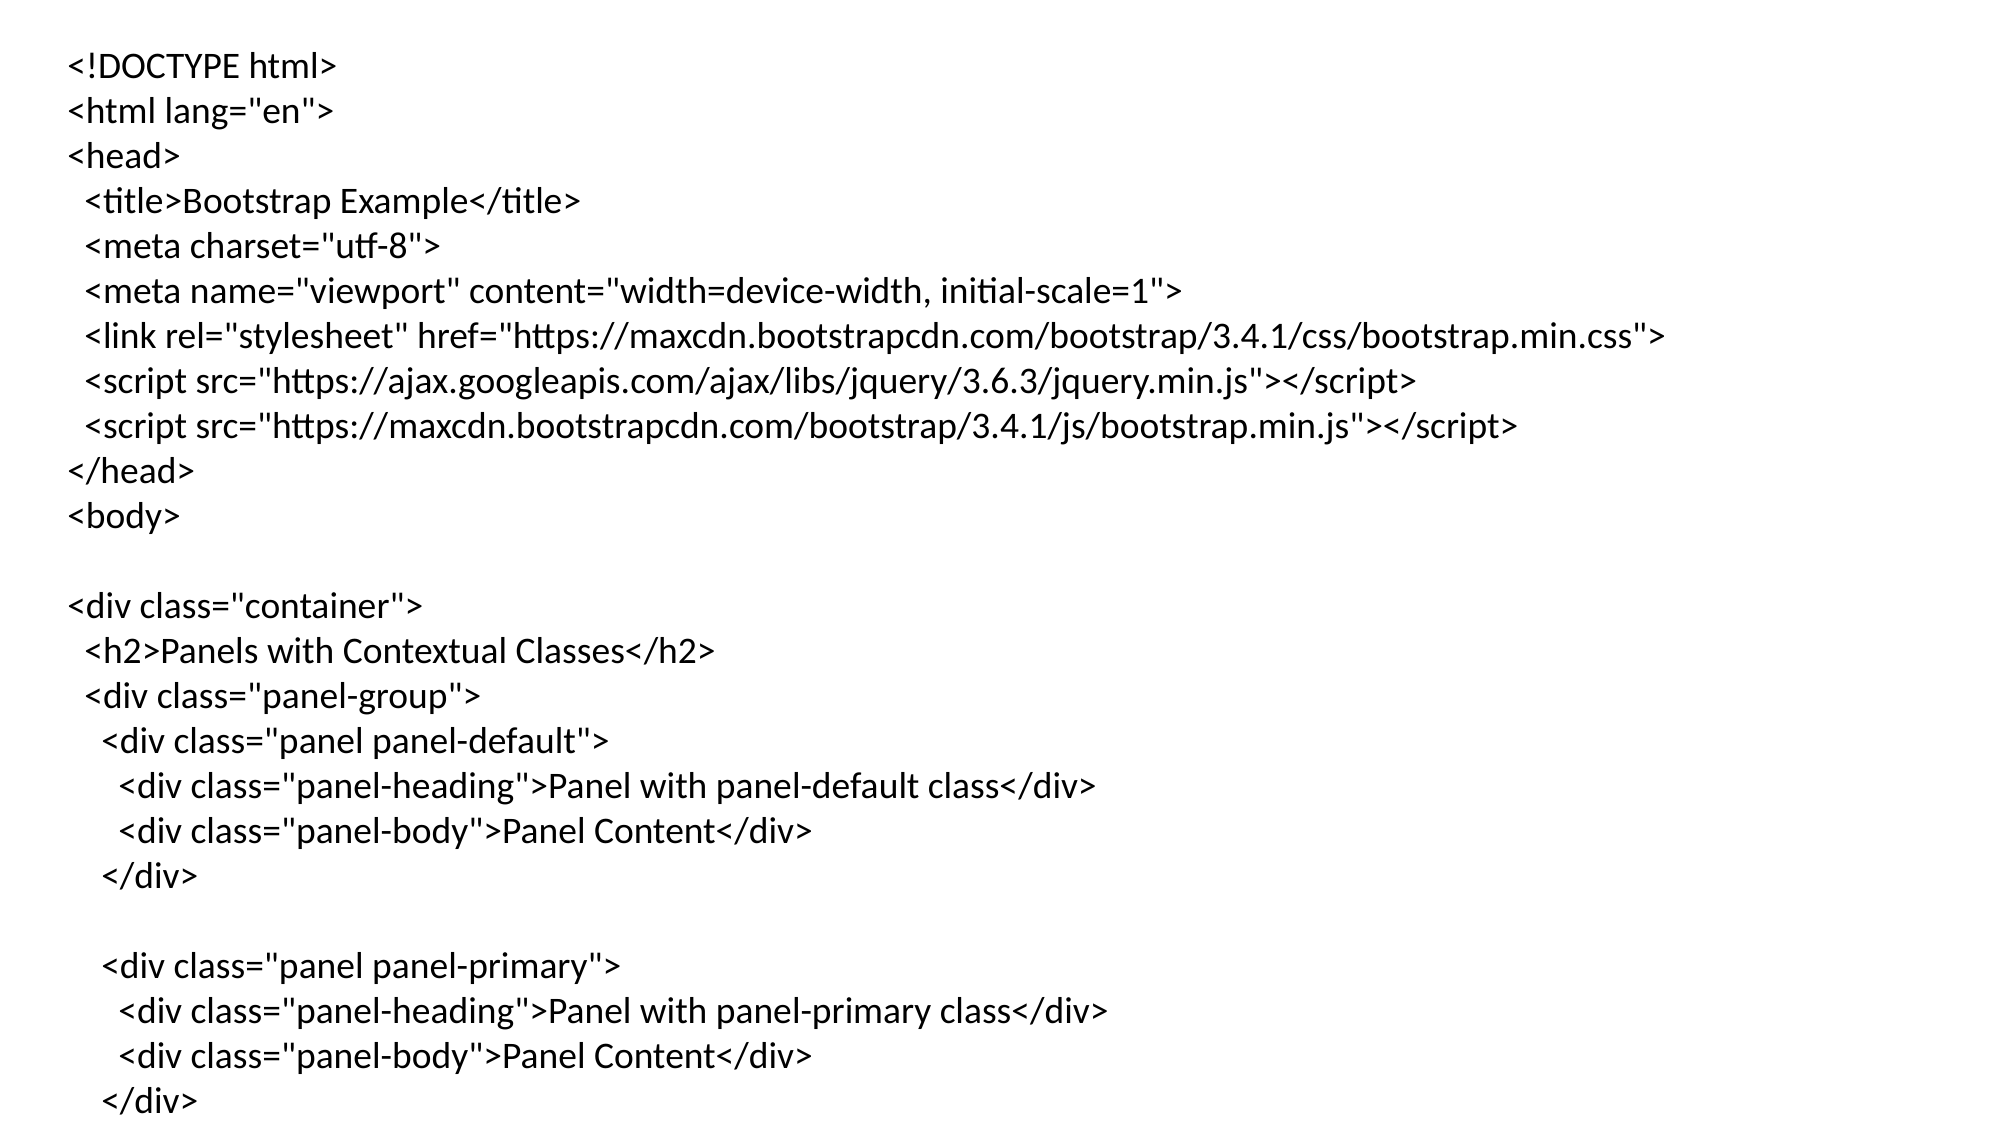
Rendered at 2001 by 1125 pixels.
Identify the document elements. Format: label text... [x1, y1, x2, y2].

text_box <!DOCTYPE html> <html lang="en"> <head> <title>Bootstrap Example</title> <meta charset="utf-8"> <meta name="viewport" content="width=device-width, initial-scale=1"> <link rel="stylesheet" href="https://maxcdn.bootstrapcdn.com/bootstrap/3.4.1/css/bootstrap.min.css"> <script src="https://ajax.googleapis.com/ajax/libs/jquery/3.6.3/jquery.min.js"></script> <script src="https://maxcdn.bootstrapcdn.com/bootstrap/3.4.1/js/bootstrap.min.js"></script> </head> <body> <div class="container"> <h2>Panels with Contextual Classes</h2> <div class="panel-group"> <div class="panel panel-default"> <div class="panel-heading">Panel with panel-default class</div> <div class="panel-body">Panel Content</div> </div> <div class="panel panel-primary"> <div class="panel-heading">Panel with panel-primary class</div> <div class="panel-body">Panel Content</div> </div> <div class="panel panel-success"> <div class="panel-heading">Panel with panel-success class</div> <div class="panel-body">Panel Content</div> </div> <div class="panel panel-info"> <div class="panel-heading">Panel with panel-info class</div> <div class="panel-body">Panel Content</div> </div> <div class="panel panel-warning"> <div class="panel-heading">Panel with panel-warning class</div> <div class="panel-body">Panel Content</div> </div> <div class="panel panel-danger"> <div class="panel-heading">Panel with panel-danger class</div> <div class="panel-body">Panel Content</div> </div> </div> </div> </body> </html> [52, 33, 1948, 1125]
